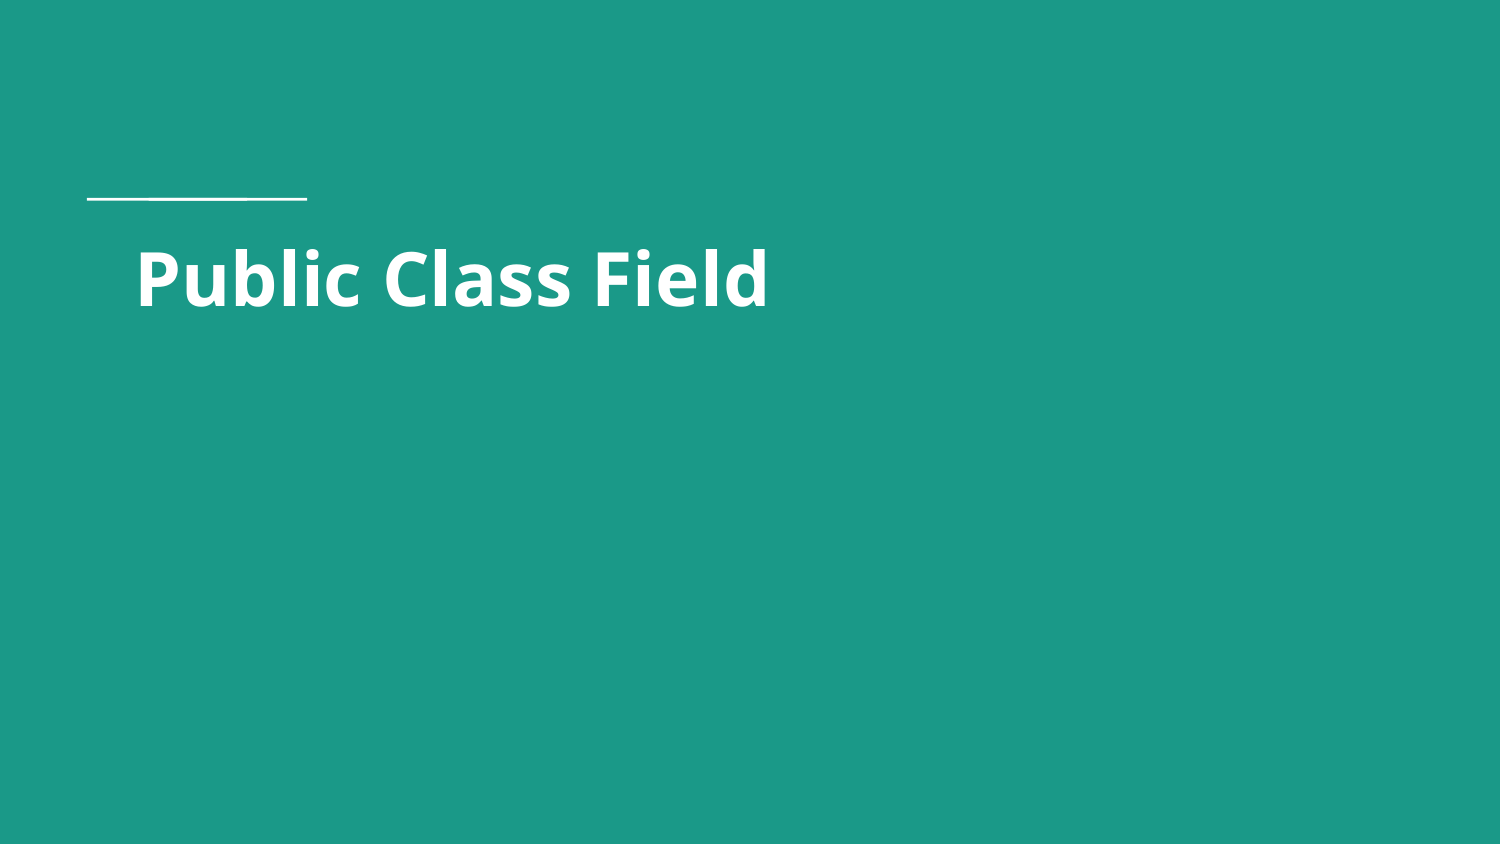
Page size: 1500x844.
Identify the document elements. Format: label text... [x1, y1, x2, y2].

title Public Class Field [119, 216, 1381, 466]
